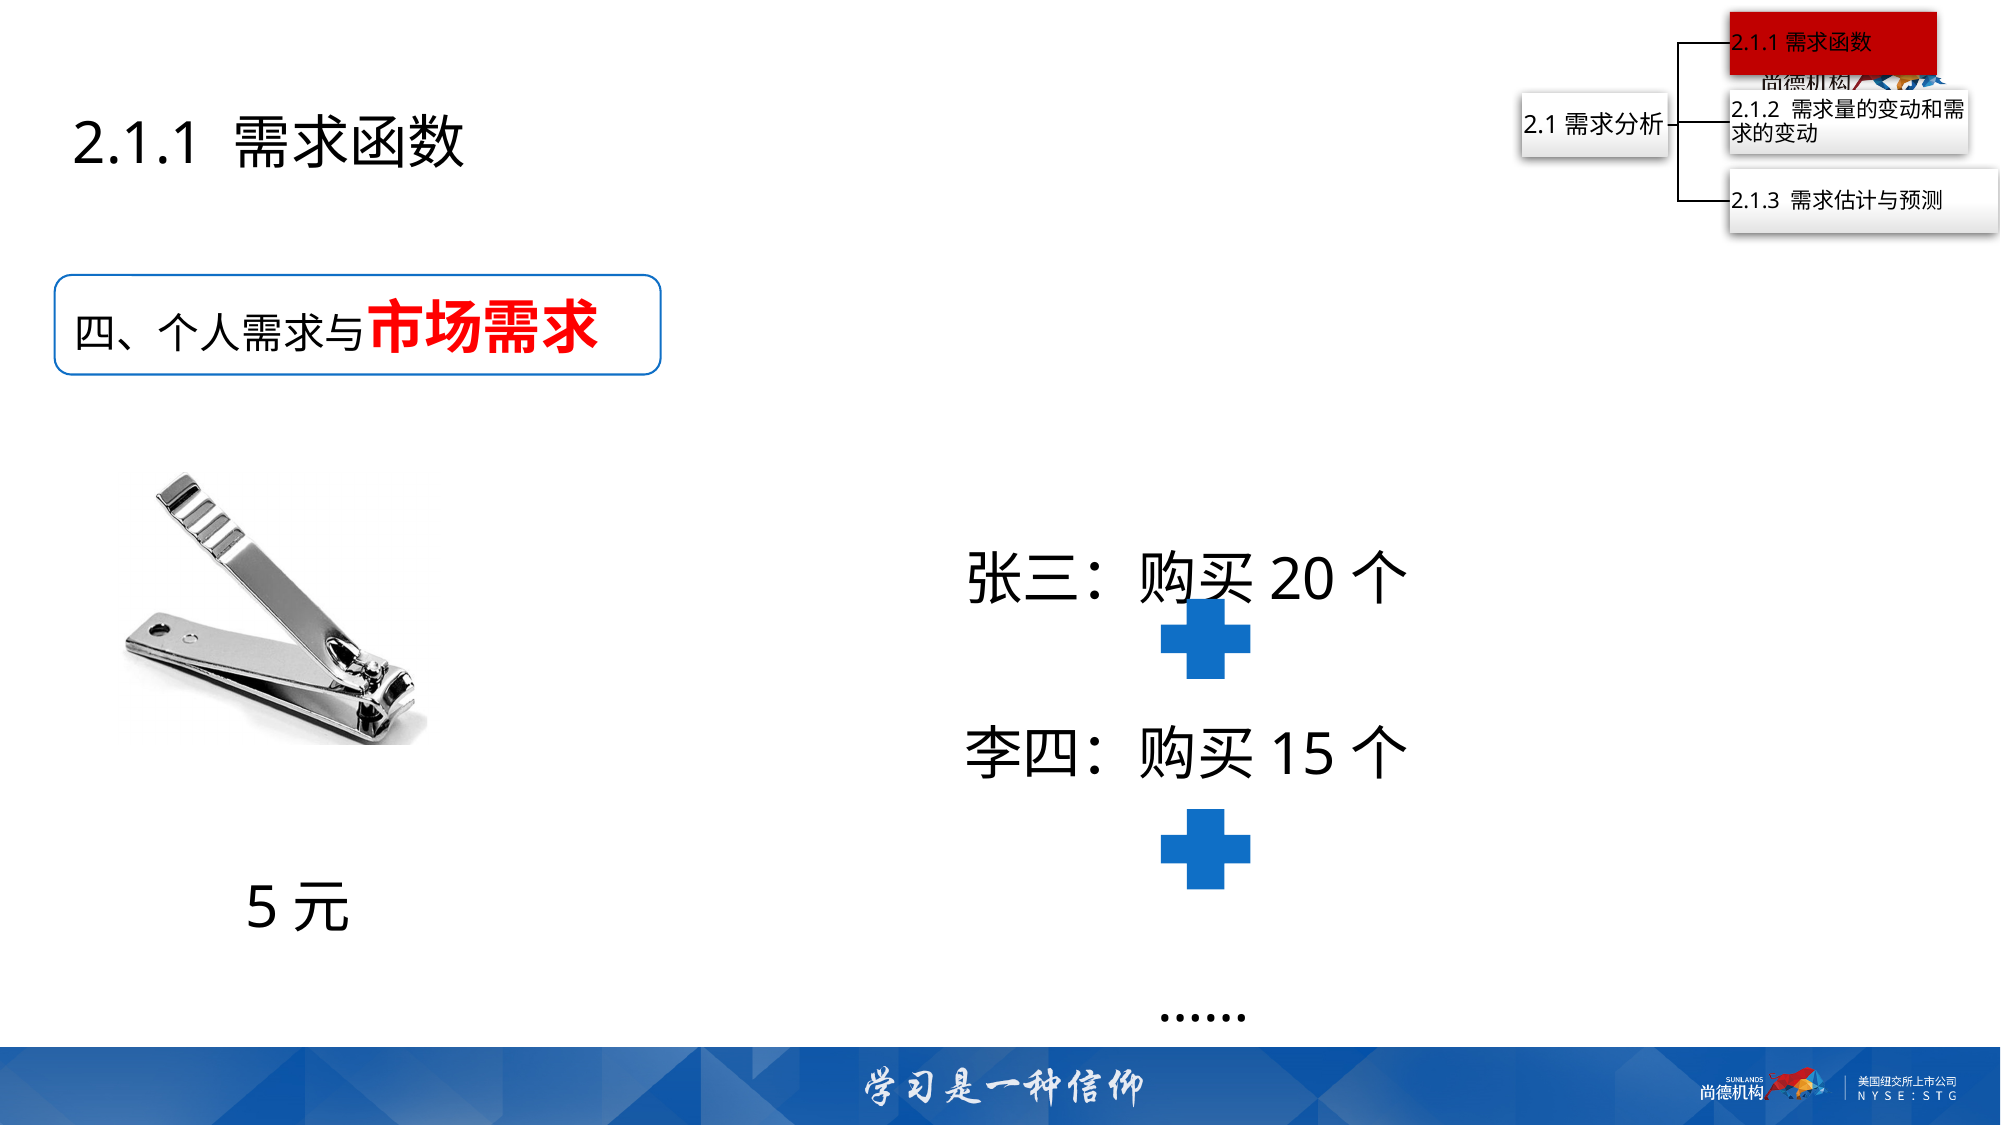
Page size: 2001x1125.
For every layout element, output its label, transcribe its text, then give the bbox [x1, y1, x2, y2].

picture [0, 1047, 2001, 1125]
text_box 2.1.1 需求函数 [54, 95, 1250, 184]
picture [118, 472, 441, 745]
text_box …… [1142, 850, 1744, 1041]
text_box [1160, 808, 1251, 850]
text_box [1160, 598, 1251, 680]
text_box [1250, 0, 2000, 289]
text_box 张三：购买20个 李四：购买15个 [949, 428, 1551, 794]
text_box 5元 [230, 827, 366, 947]
text_box 四、个人需求与市场需求 [53, 273, 662, 376]
